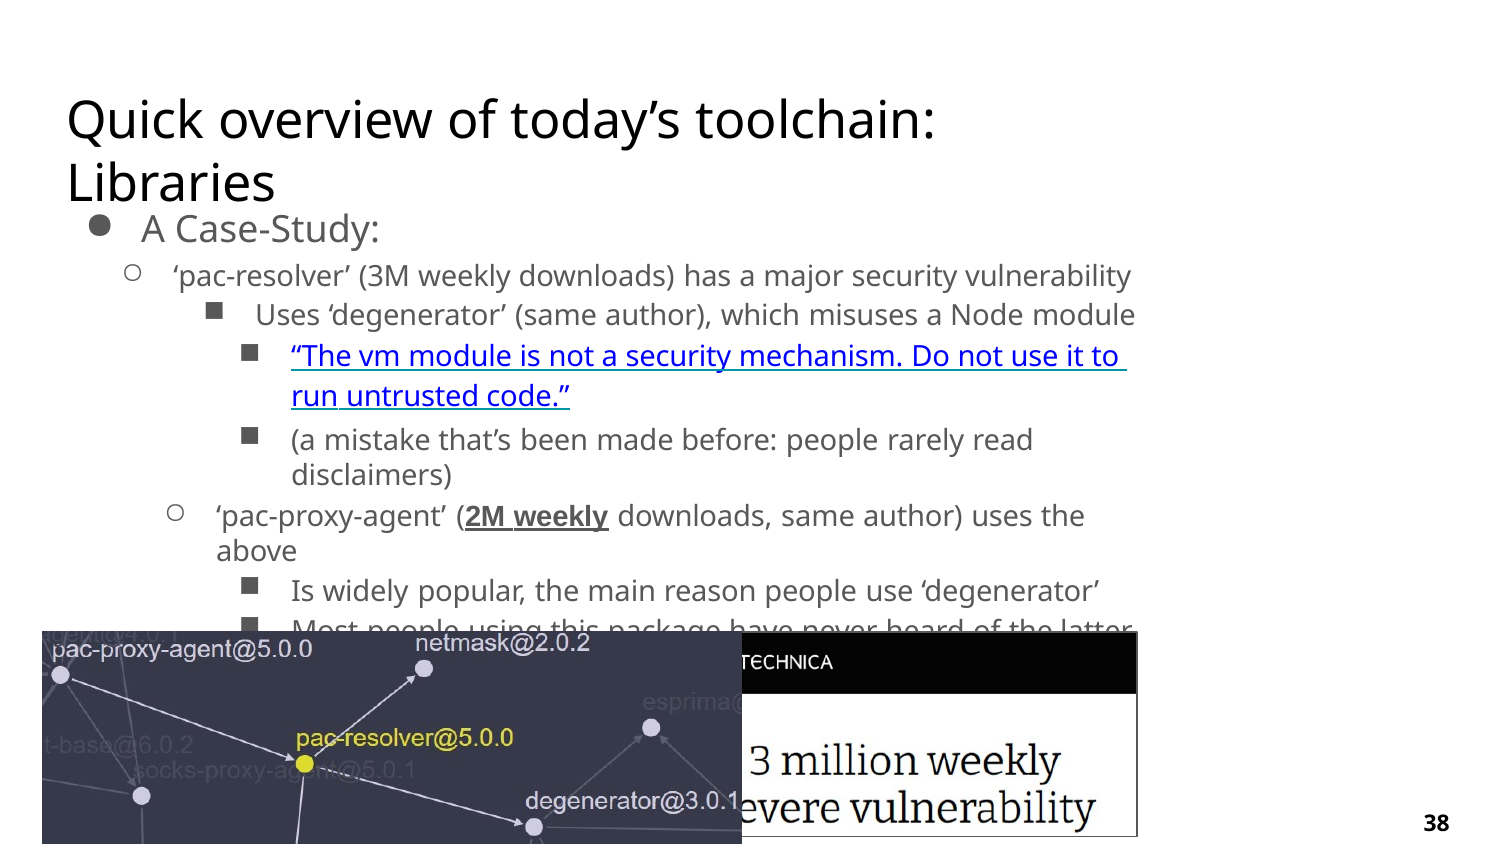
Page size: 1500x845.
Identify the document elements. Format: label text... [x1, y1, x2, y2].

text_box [42, 631, 1138, 845]
title Quick overview of today’s toolchain: Libraries [64, 84, 1111, 228]
text_box A Case-Study: ‘pac-resolver’ (3M weekly downloads) has a major security vulnerability Uses ‘degenerator’ (same author), which misuses a Node module “The vm module is not a security mechanism. Do not use it to run untrusted code.” (a mistake that’s been made before: people rarely read disclaimers) ‘pac-proxy-agent’ (2M weekly downloads, same author) uses the above Is widely popular, the main reason people use ‘degenerator’ Most people using this package have never heard of the latter -- many never will [83, 195, 1350, 683]
slide_number 38 [1417, 808, 1498, 837]
